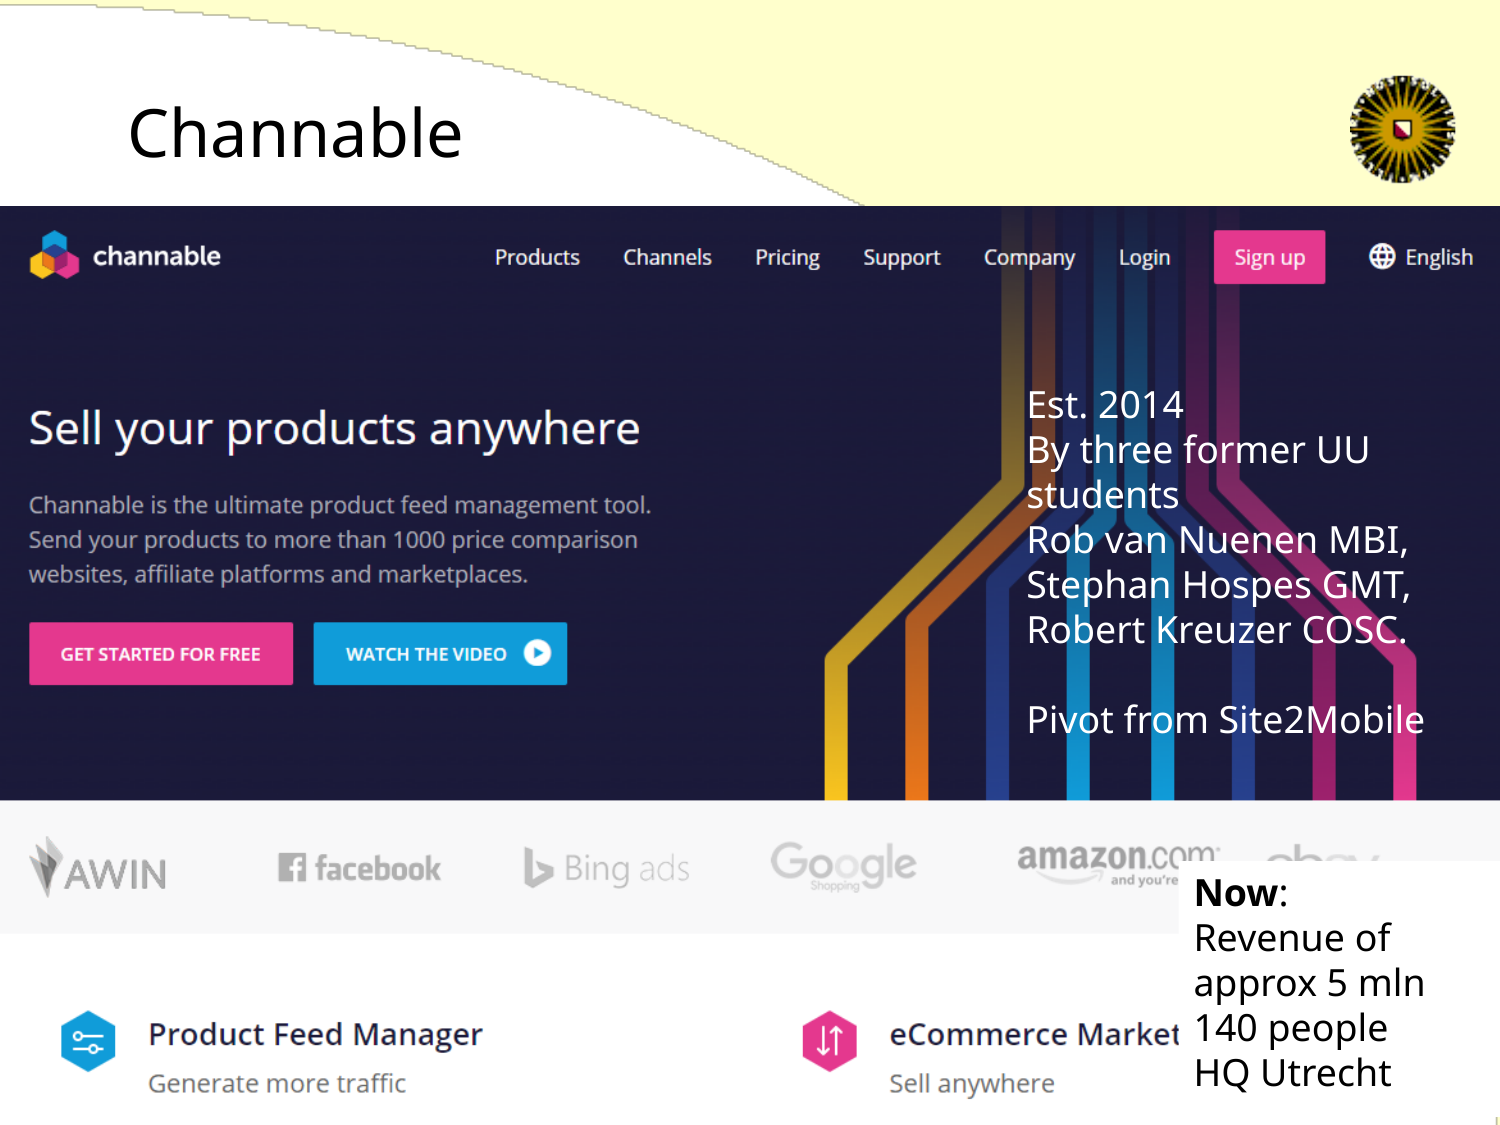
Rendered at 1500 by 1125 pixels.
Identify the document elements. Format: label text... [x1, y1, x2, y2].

title Channable [112, 37, 1325, 204]
picture [0, 3, 1500, 1125]
